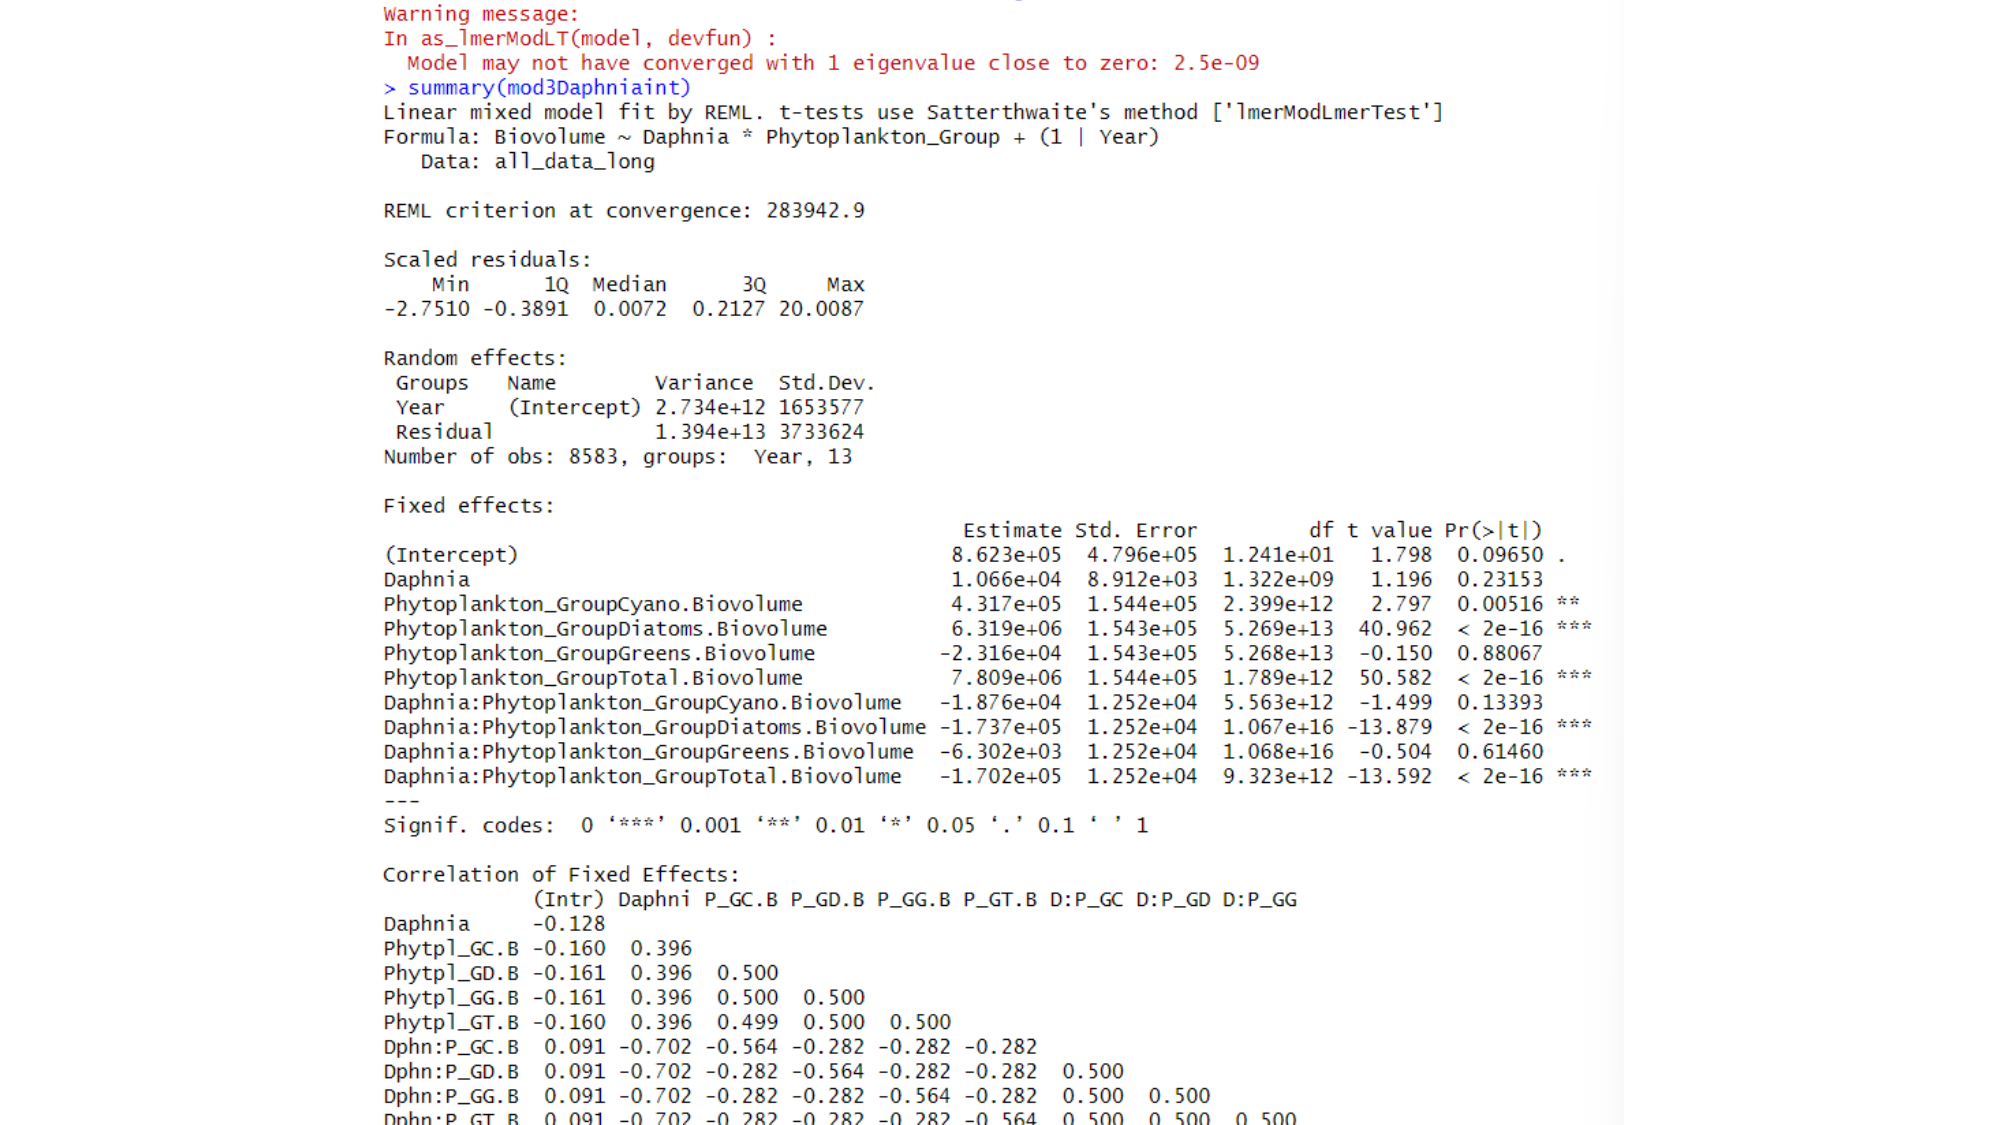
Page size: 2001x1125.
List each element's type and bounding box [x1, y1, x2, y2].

picture [375, 0, 1625, 1125]
